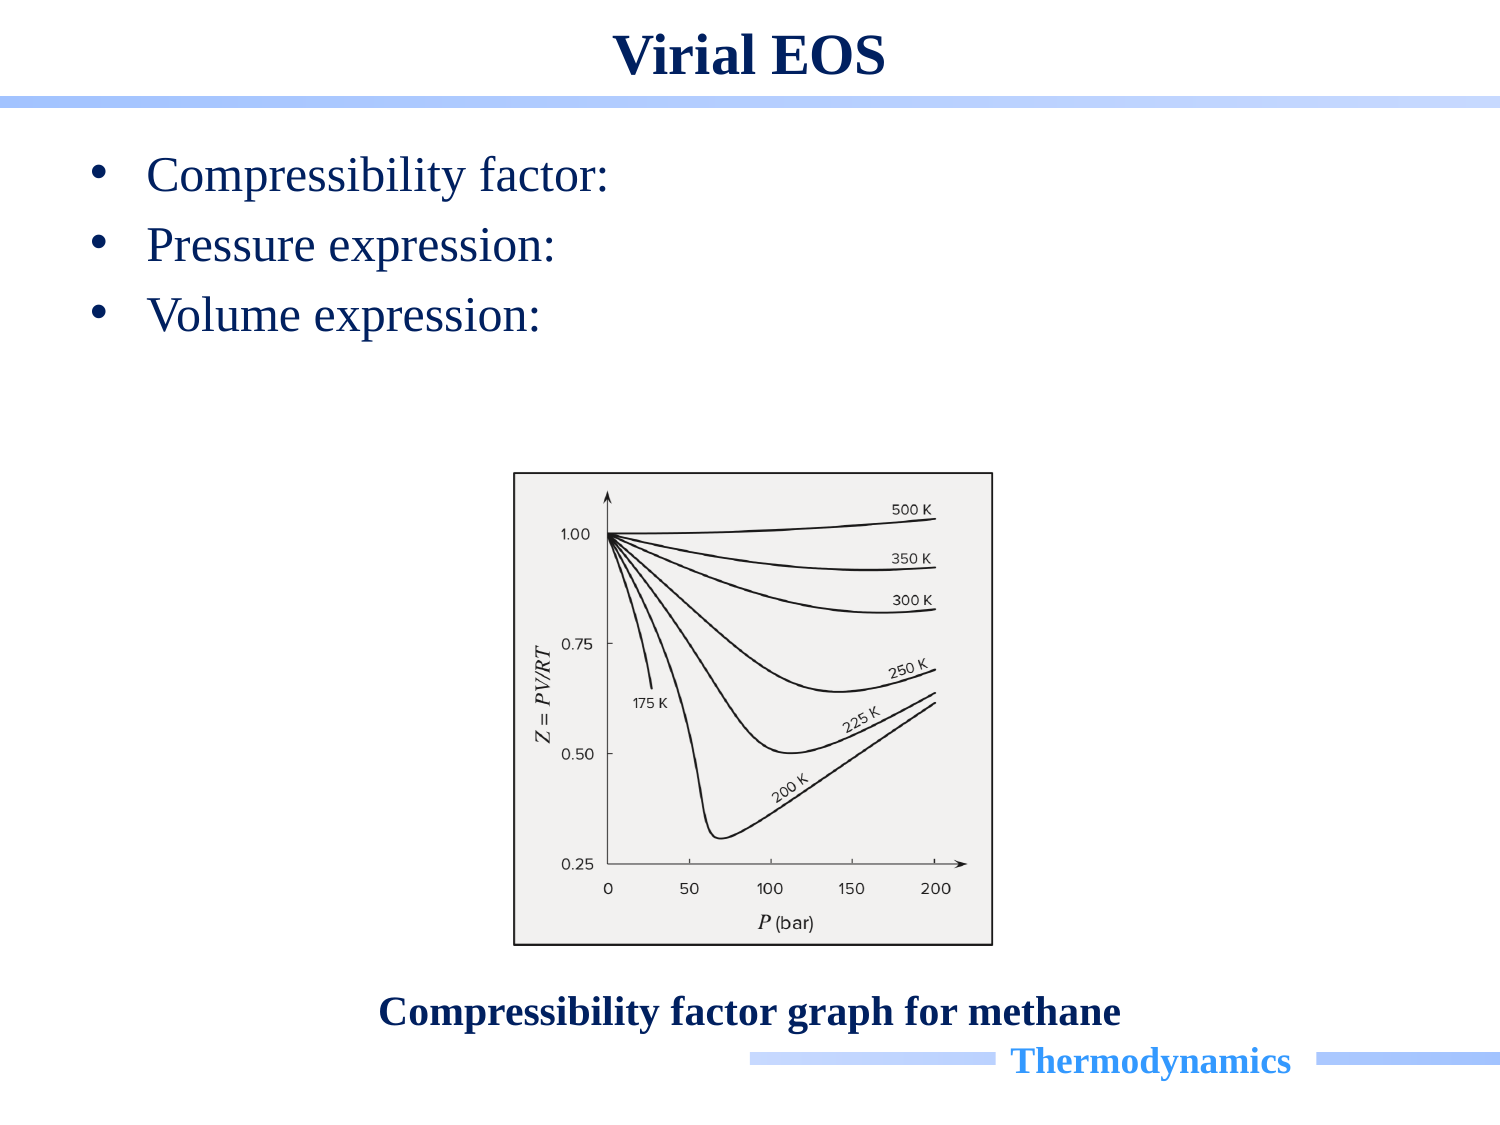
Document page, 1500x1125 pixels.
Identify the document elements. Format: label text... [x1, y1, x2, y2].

picture [485, 450, 1015, 960]
title Virial EOS [228, 25, 1272, 77]
text_box Compressibility factor graph for methane [363, 976, 1137, 1042]
